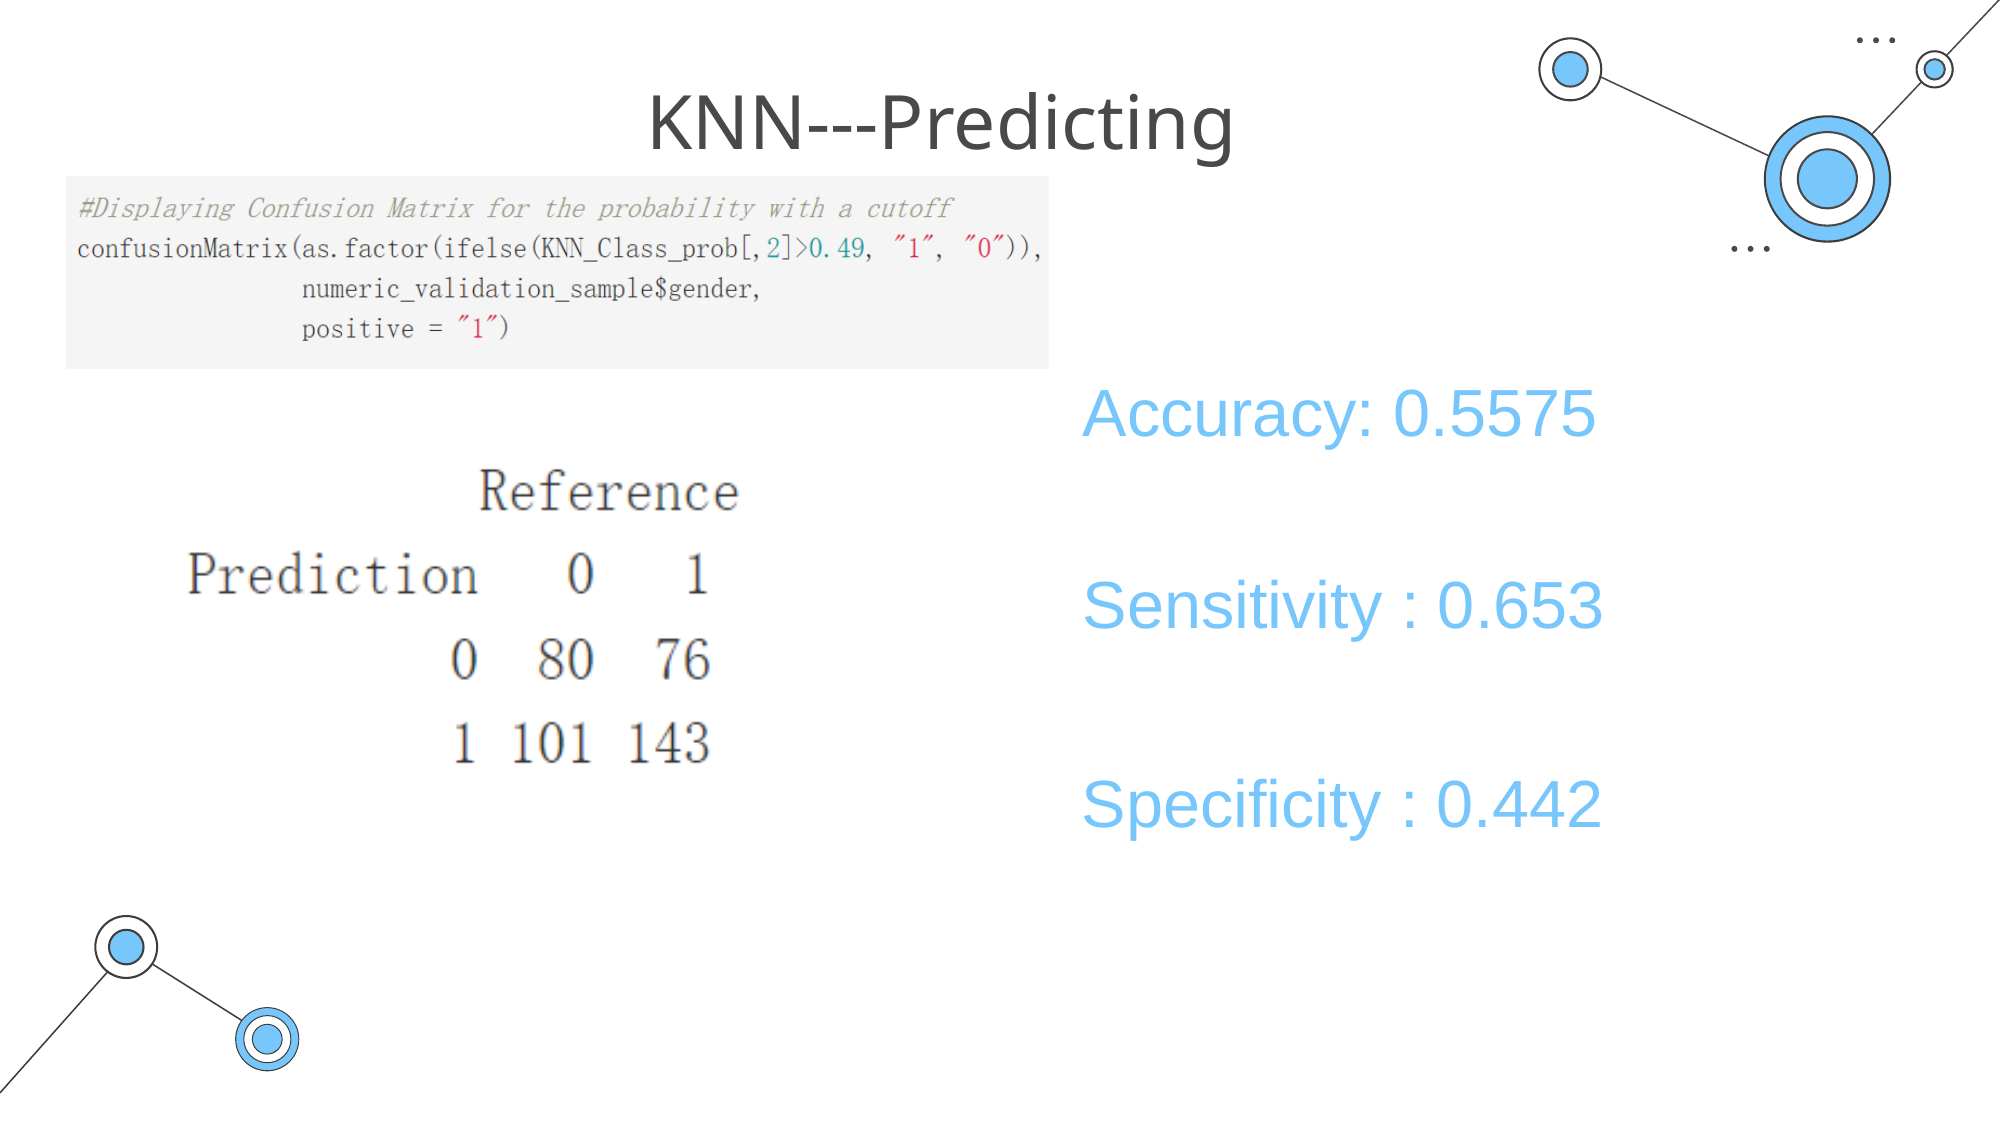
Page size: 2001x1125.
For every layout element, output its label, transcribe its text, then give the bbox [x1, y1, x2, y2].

text_box Accuracy: 0.5575 [1062, 349, 1715, 493]
text_box Specificity : 0.442 [1061, 740, 1714, 967]
picture [184, 452, 879, 822]
title KNN---Predicting [99, 59, 1784, 185]
picture [65, 176, 1049, 369]
text_box Sensitivity : 0.653 [1062, 542, 1714, 676]
